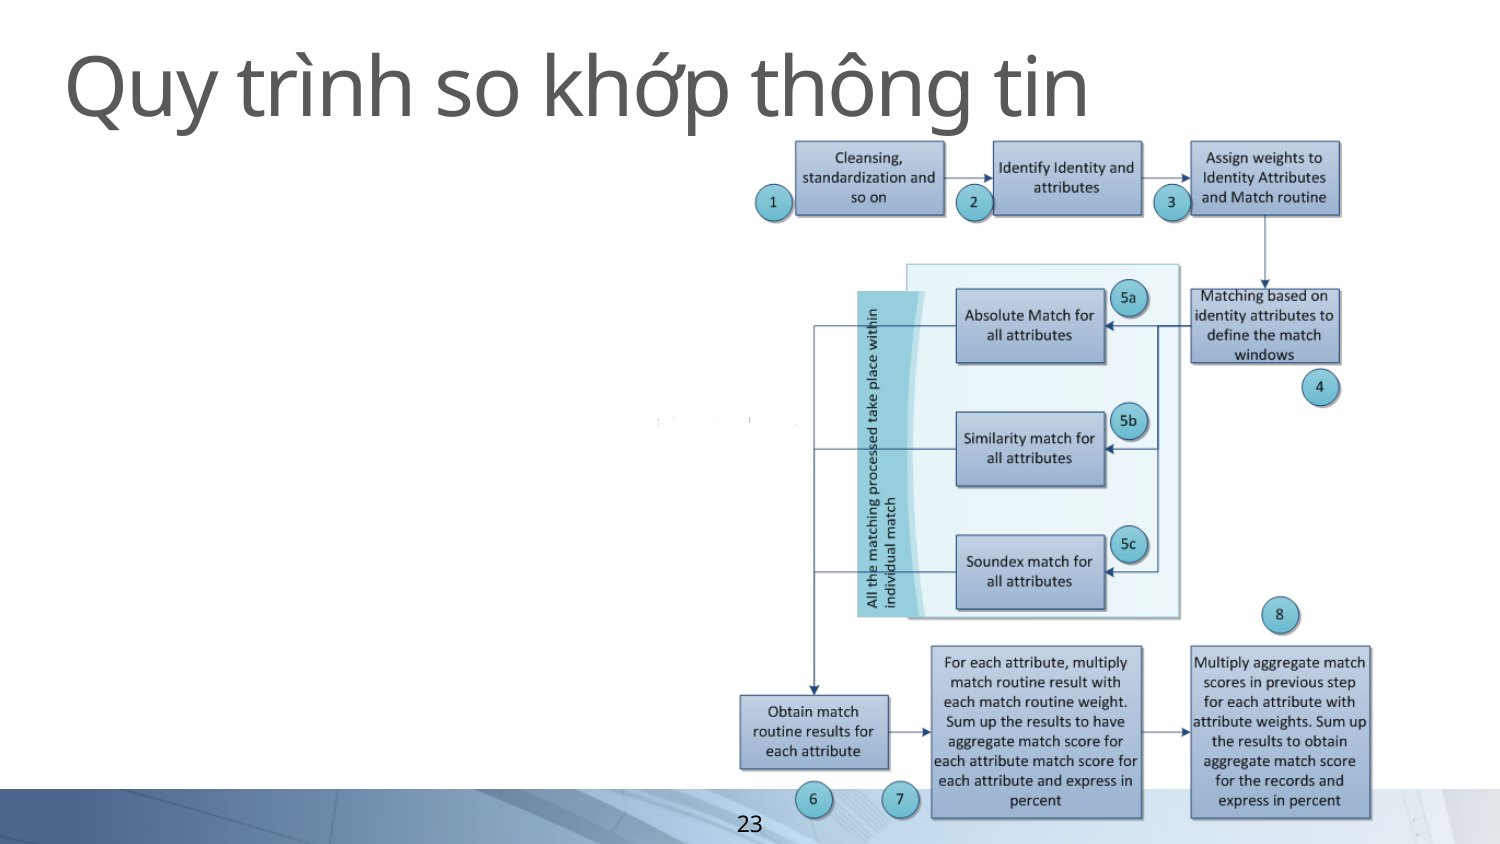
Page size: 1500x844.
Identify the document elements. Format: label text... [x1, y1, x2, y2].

picture [0, 138, 1500, 844]
title Quy trình so khớp thông tin [63, 44, 1436, 113]
